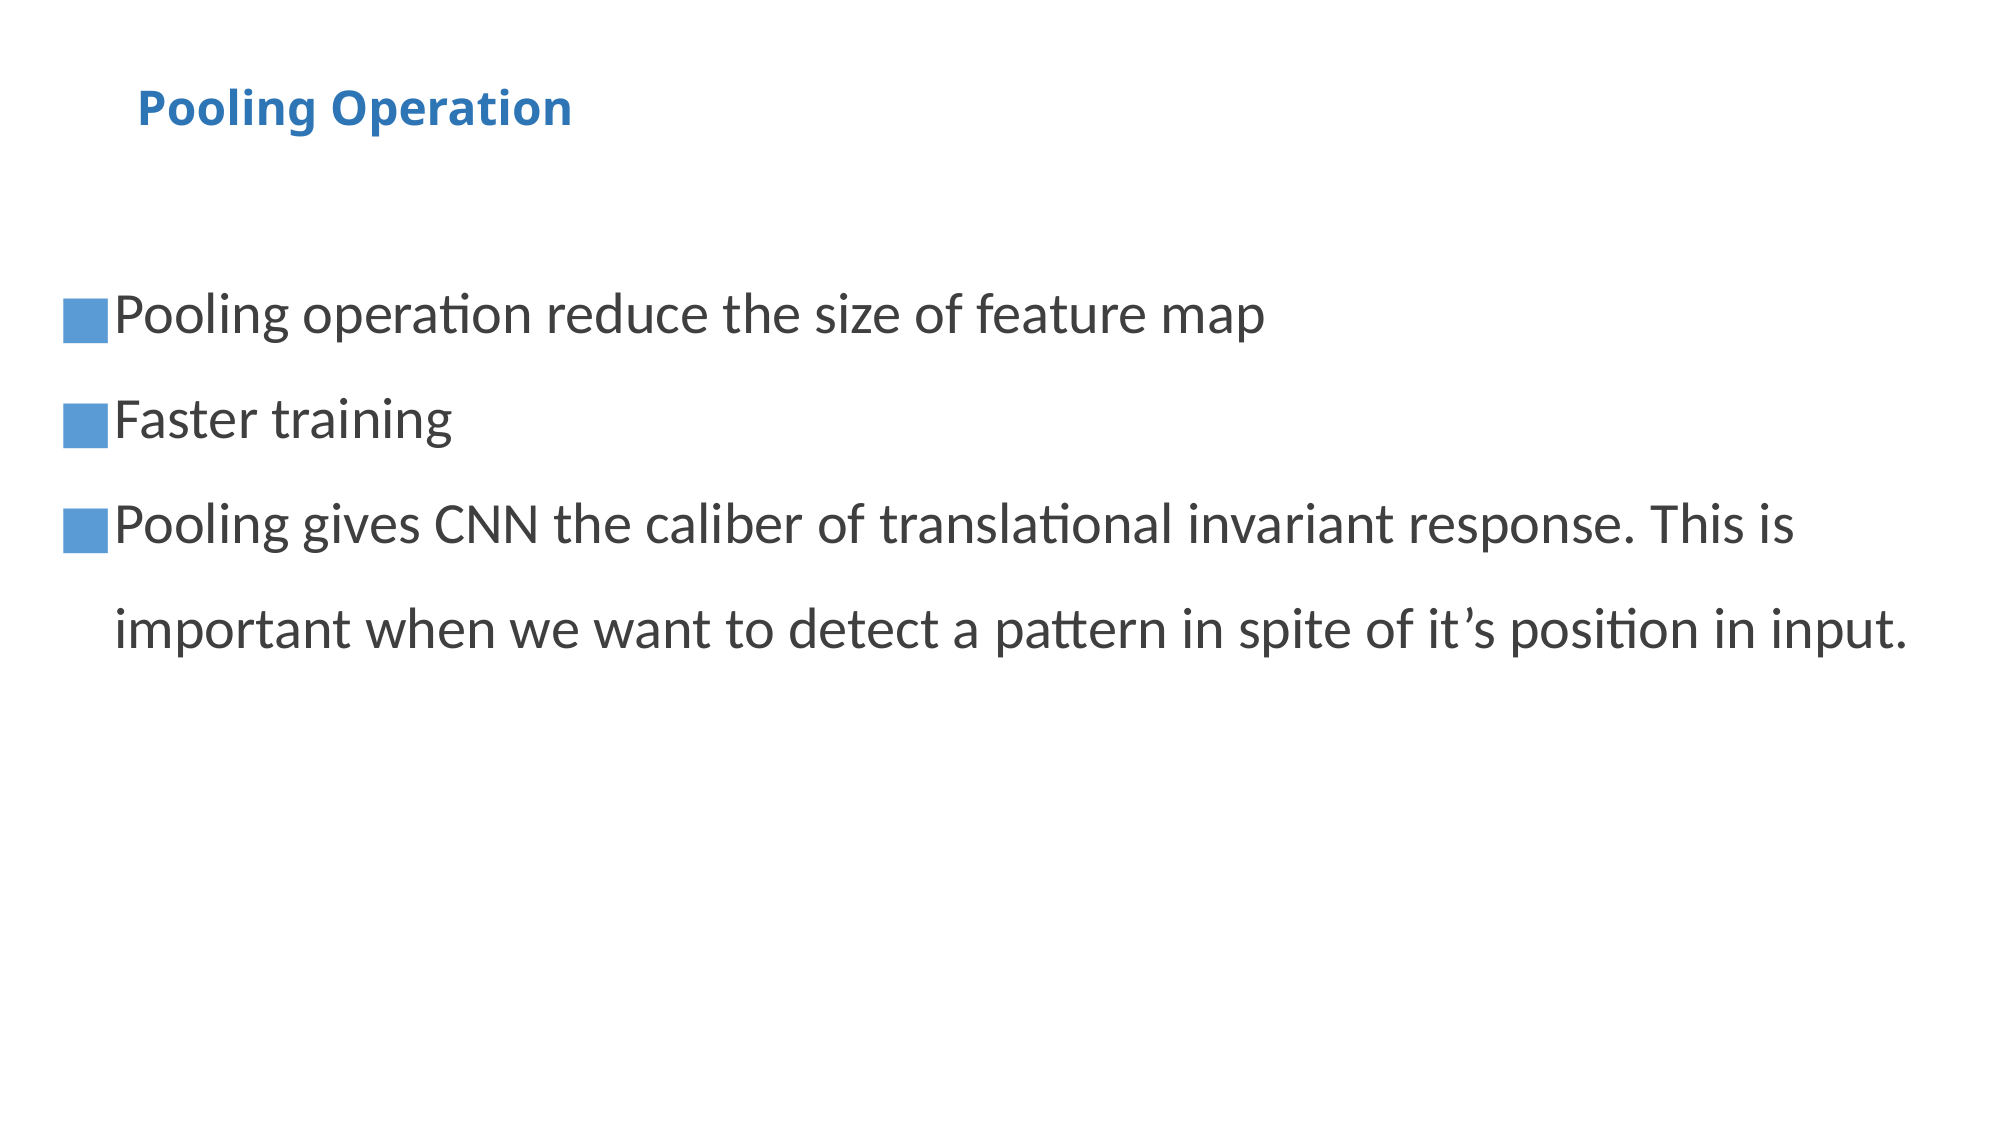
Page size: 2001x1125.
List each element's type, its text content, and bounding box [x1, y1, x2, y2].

list Pooling operation reduce the size of feature map Faster training Pooling gives CNN the caliber of translational invariant response. This is important when we want to detect a pattern in spite of it’s position in input. [43, 232, 1957, 759]
title Pooling Operation [121, 70, 1756, 149]
